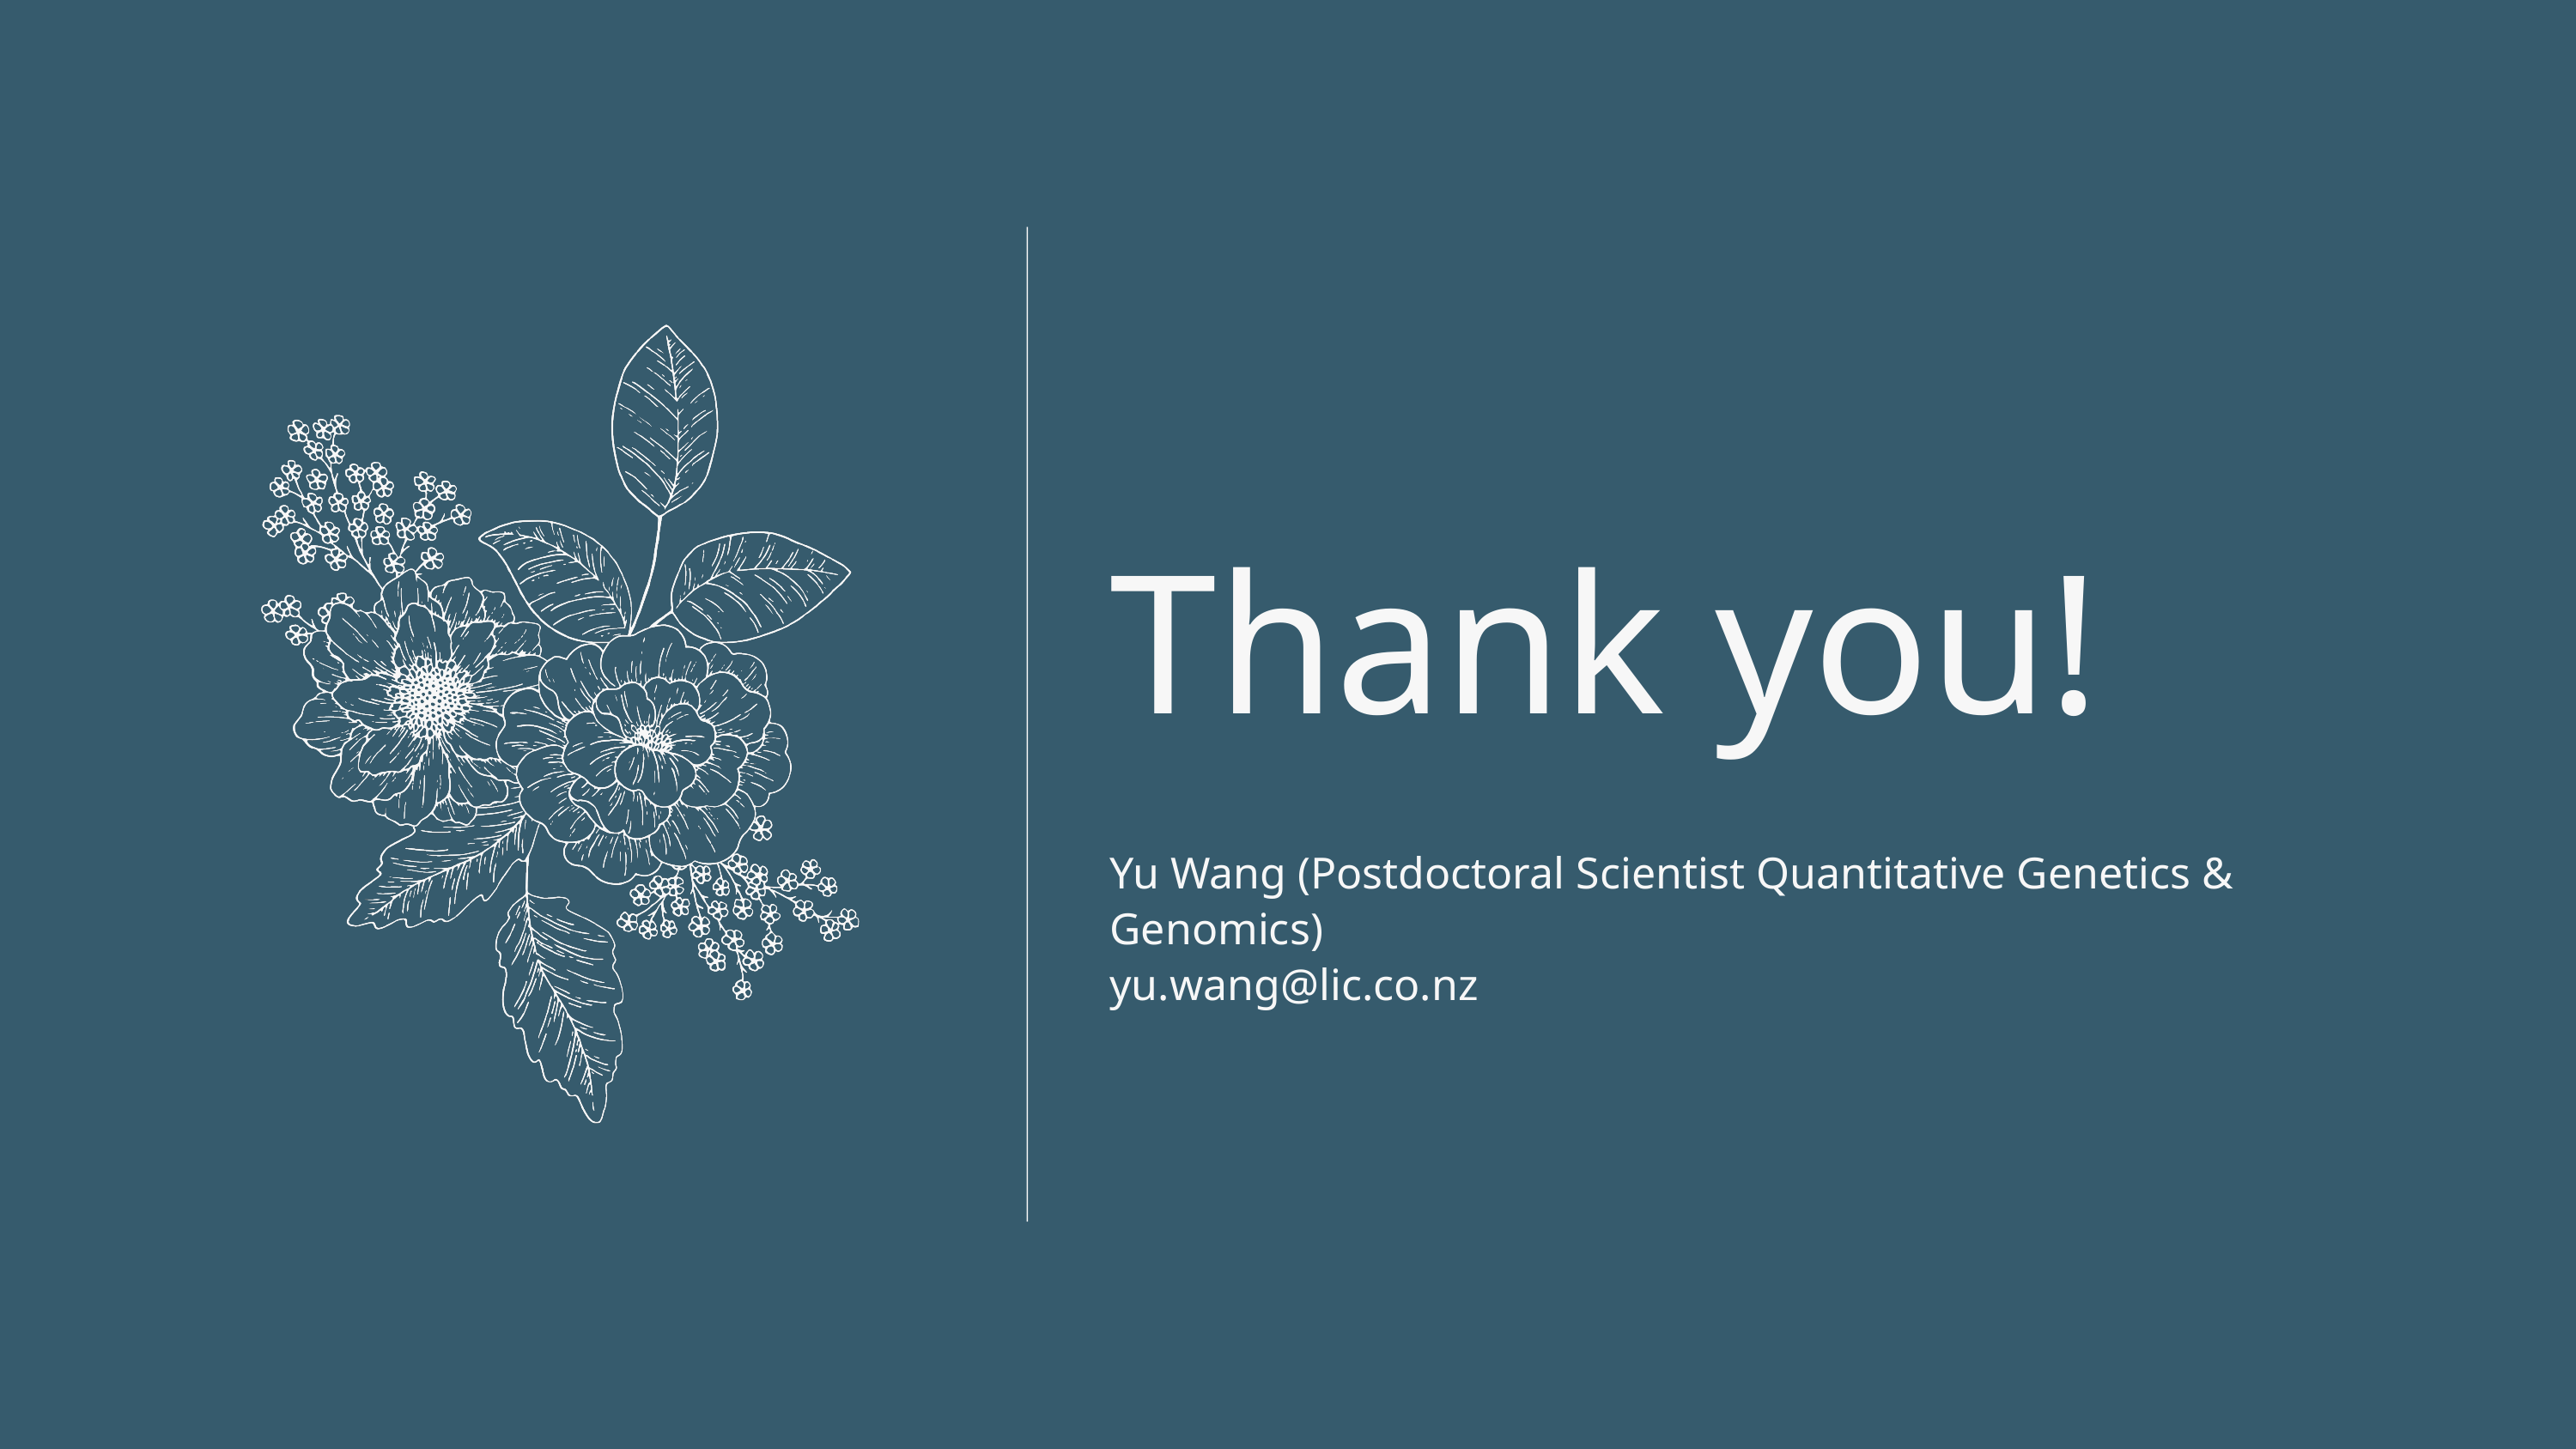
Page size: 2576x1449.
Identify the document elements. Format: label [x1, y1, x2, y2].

picture [261, 324, 860, 1124]
text_box [1109, 530, 2383, 952]
